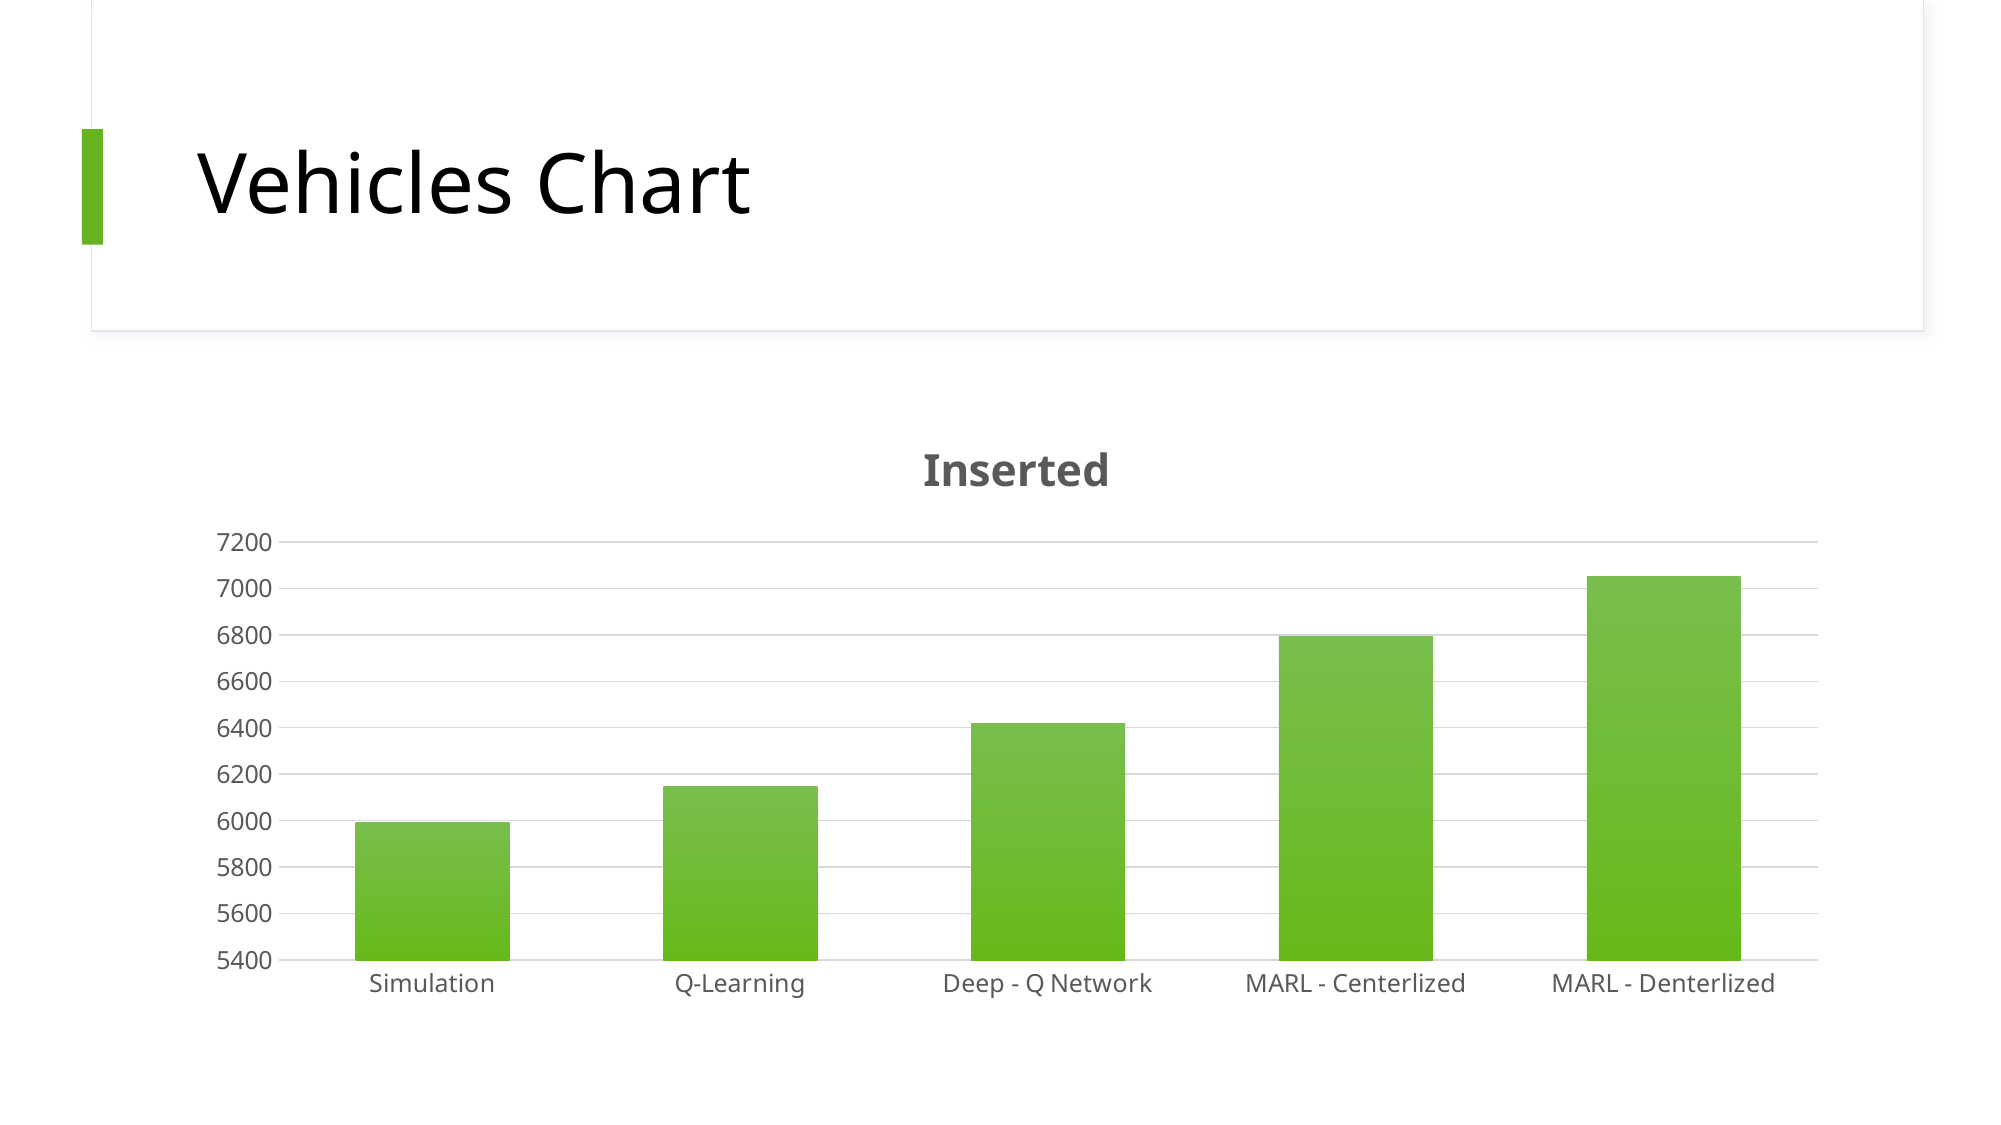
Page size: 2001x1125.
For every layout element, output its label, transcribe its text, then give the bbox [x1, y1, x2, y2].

chart [182, 406, 1851, 1013]
title Vehicles Chart [183, 90, 1851, 284]
